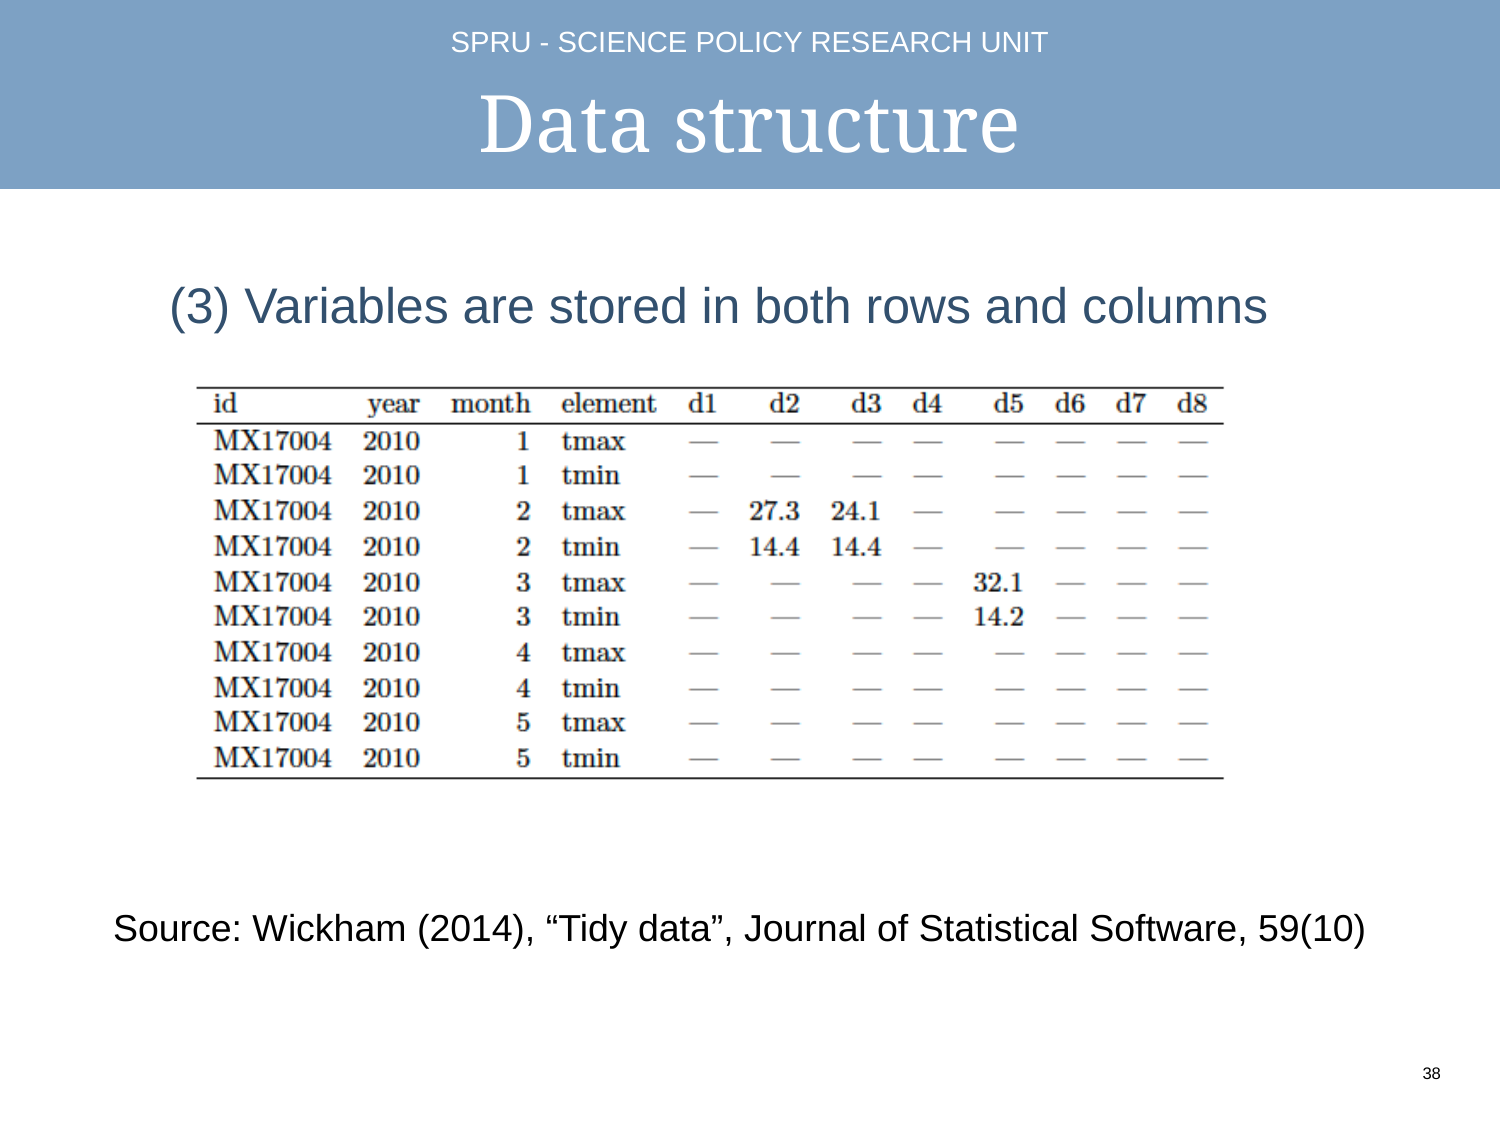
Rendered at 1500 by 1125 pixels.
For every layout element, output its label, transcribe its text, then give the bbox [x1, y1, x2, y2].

title Data structure [59, 68, 1441, 185]
text_box Source: Wickham (2014), “Tidy data”, Journal of Statistical Software, 59(10) [98, 896, 1417, 956]
list (3) Variables are stored in both rows and columns [103, 243, 1397, 896]
picture [167, 355, 1282, 806]
